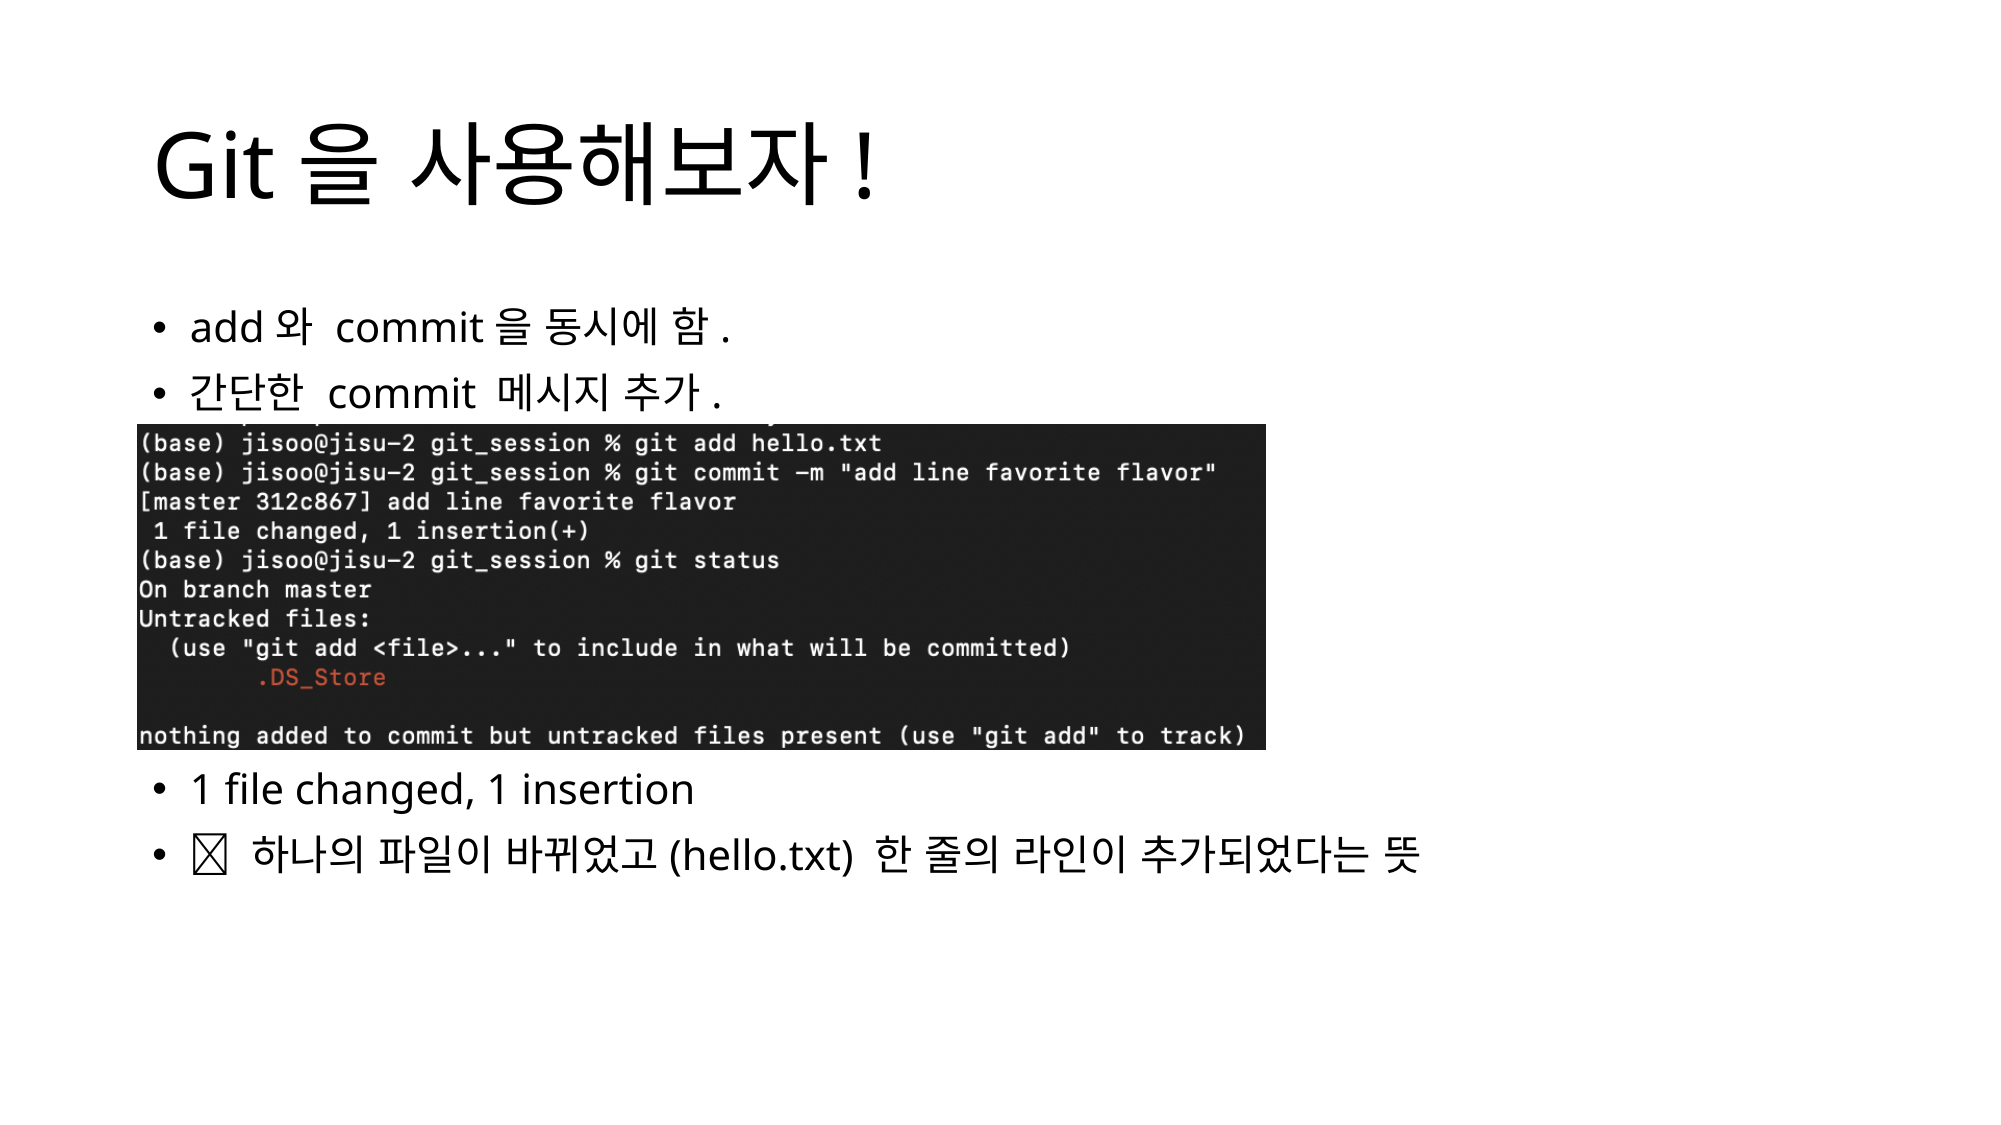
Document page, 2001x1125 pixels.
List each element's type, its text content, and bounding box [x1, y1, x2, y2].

title Git을 사용해보자! [137, 59, 1863, 278]
list add와 commit을 동시에 함. 간단한 commit 메시지 추가. 1 file changed, 1 insertion  하나의 파일이 바뀌었고(hello.txt) 한 줄의 라인이 추가되었다는 뜻 [137, 299, 1863, 1014]
picture [137, 424, 1266, 750]
